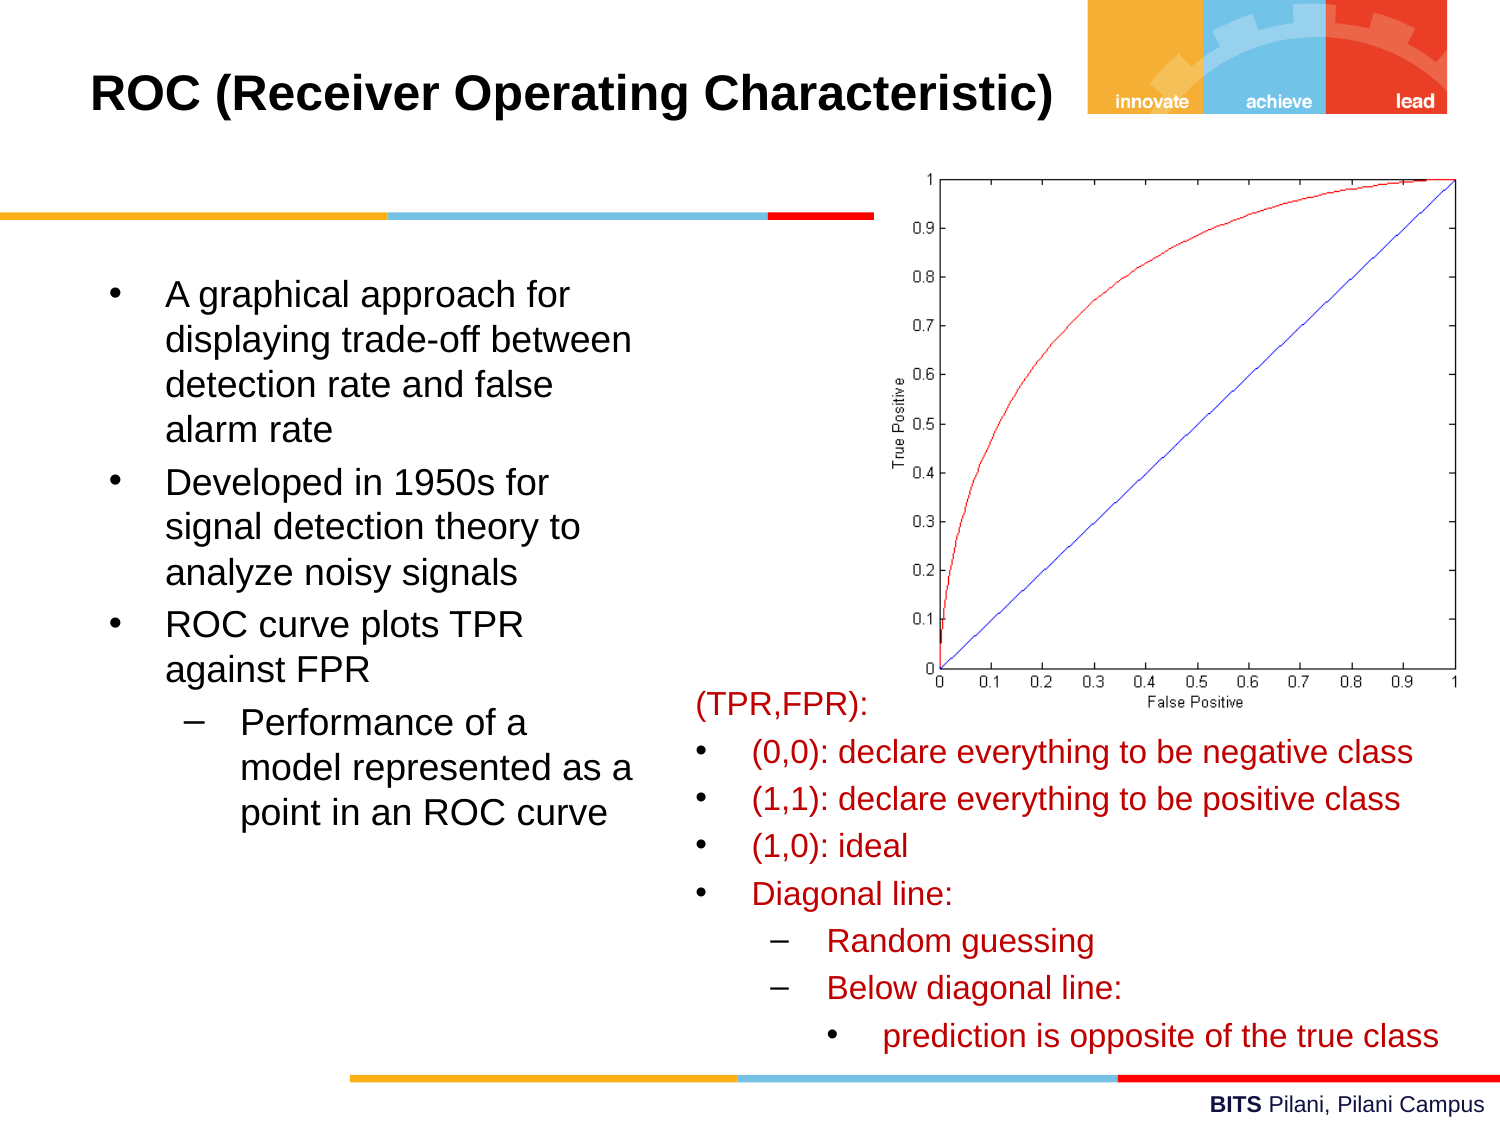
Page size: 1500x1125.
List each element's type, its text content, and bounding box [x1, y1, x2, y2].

title ROC (Receiver Operating Characteristic) [75, 46, 1488, 135]
picture [1087, 0, 1448, 46]
text_box (TPR,FPR): (0,0): declare everything to be negative class (1,1): declare everything to be positive class (1,0): ideal Diagonal line: Random guessing Below diagonal line: prediction is opposite of the true class [661, 675, 1500, 1125]
picture [873, 133, 1475, 735]
list A graphical approach for displaying trade-off between detection rate and false alarm rate Developed in 1950s for signal detection theory to analyze noisy signals ROC curve plots TPR against FPR Performance of a model represented as a point in an ROC curve [75, 262, 650, 1005]
